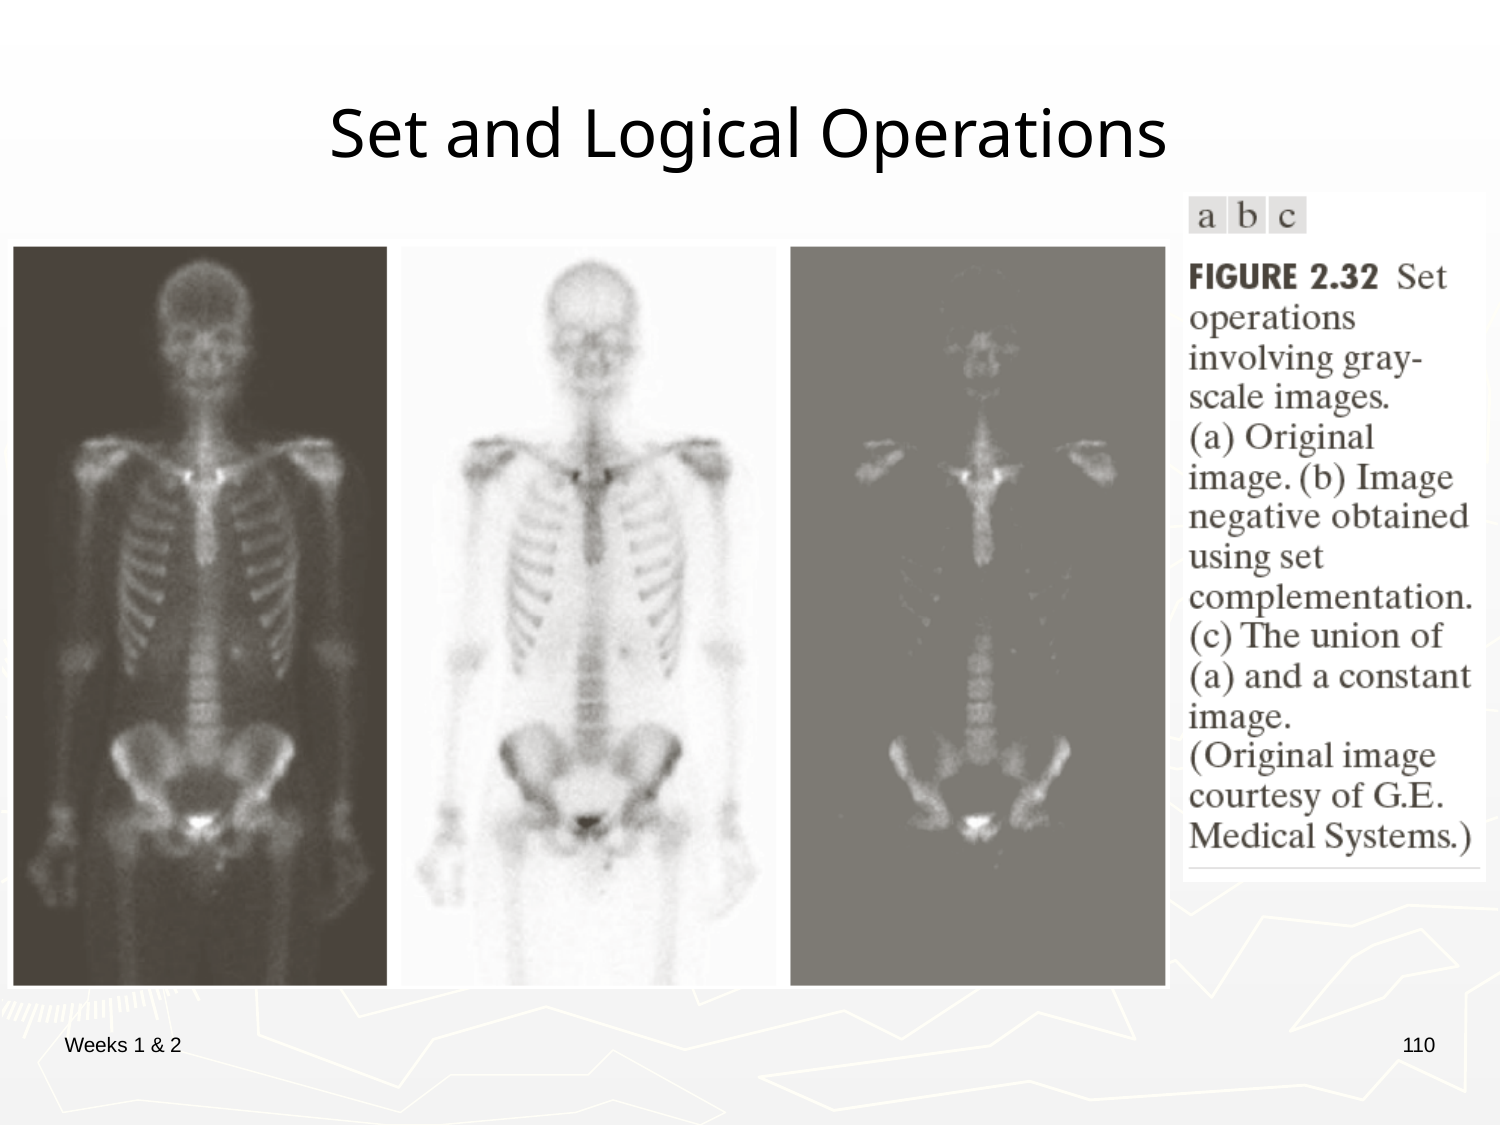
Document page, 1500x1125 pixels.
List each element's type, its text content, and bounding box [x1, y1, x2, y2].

slide_number 110 [1074, 1024, 1451, 1103]
title Set and Logical Operations [49, 37, 1451, 225]
picture [7, 239, 1170, 990]
slide_number Weeks 1 & 2 [49, 1024, 425, 1103]
picture [1183, 192, 1486, 882]
